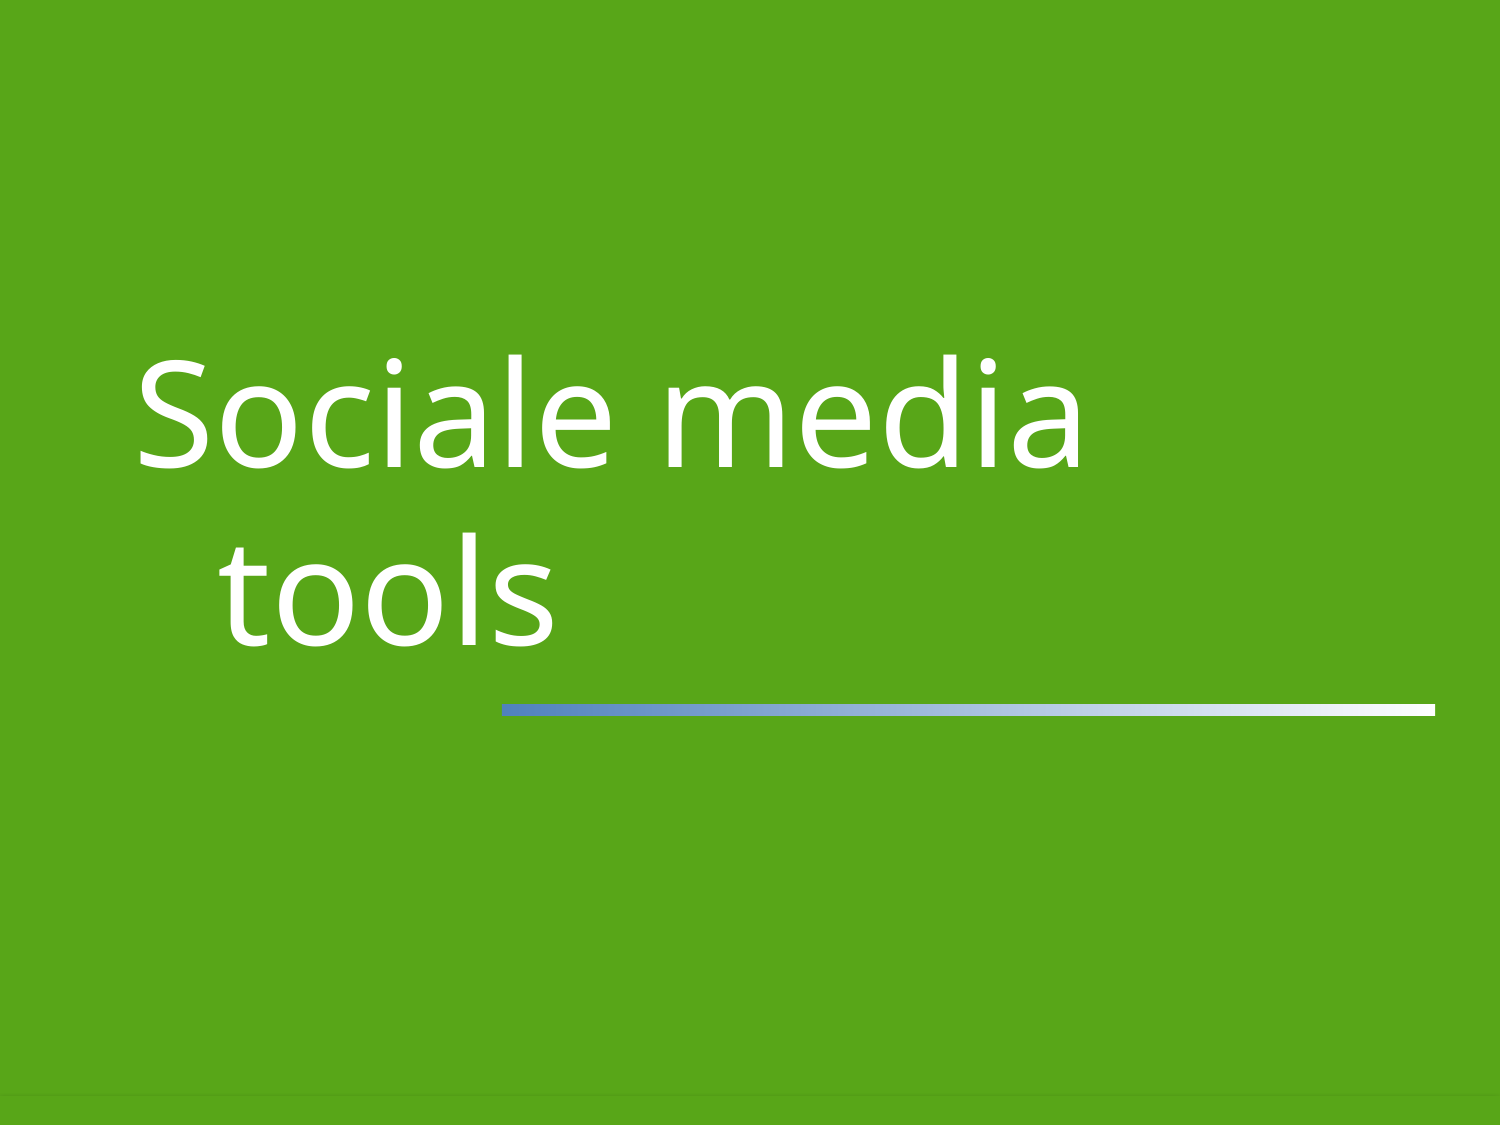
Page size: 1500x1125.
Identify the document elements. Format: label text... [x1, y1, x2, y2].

list Sociale media tools [118, 476, 1394, 723]
text_box [501, 704, 1436, 716]
